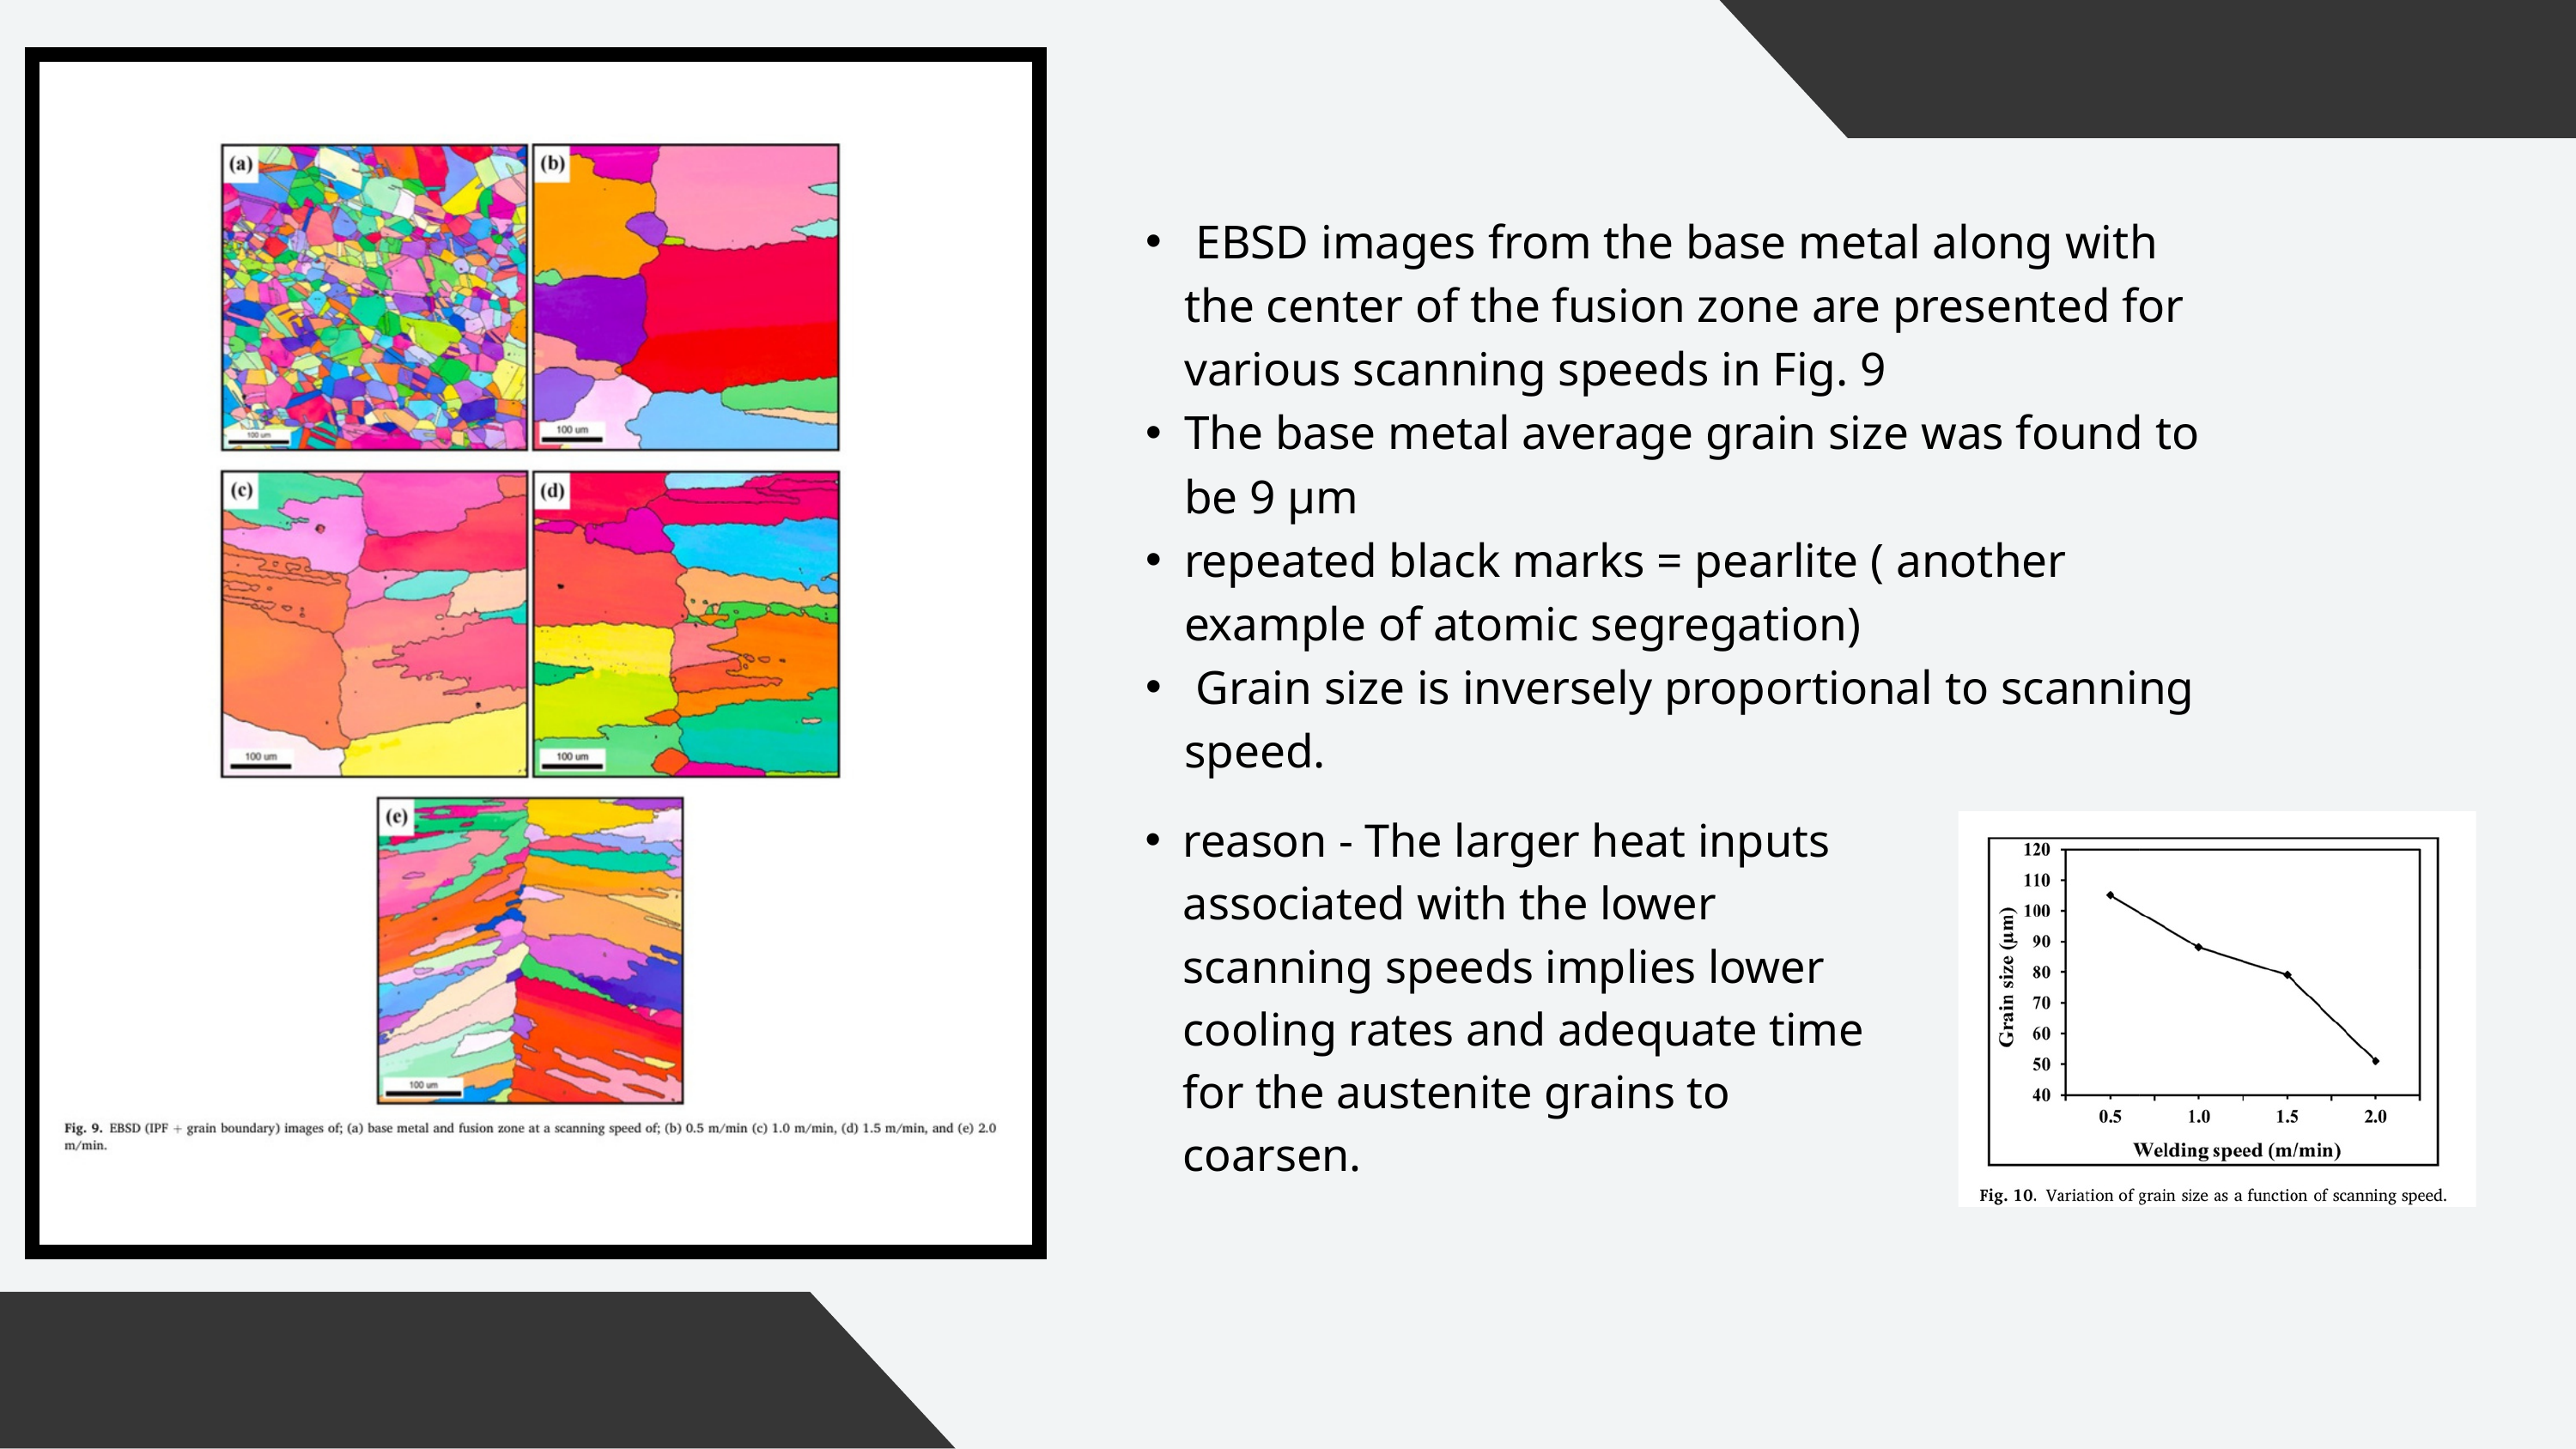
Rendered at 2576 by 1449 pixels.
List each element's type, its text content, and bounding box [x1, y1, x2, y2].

text_box [1958, 811, 2476, 1207]
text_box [1702, 0, 2576, 139]
text_box [32, 54, 1040, 1252]
text_box reason - The larger heat inputs associated with the lower scanning speeds implies lower cooling rates and adequate time for the austenite grains to coarsen. [1106, 803, 1891, 1181]
text_box EBSD images from the base metal along with the center of the fusion zone are presented for various scanning speeds in Fig. 9 The base metal average grain size was found to be 9 μm repeated black marks = pearlite ( another example of atomic segregation) Grain size is inversely proportional to scanning speed. [1106, 203, 2218, 778]
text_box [0, 1291, 956, 1449]
